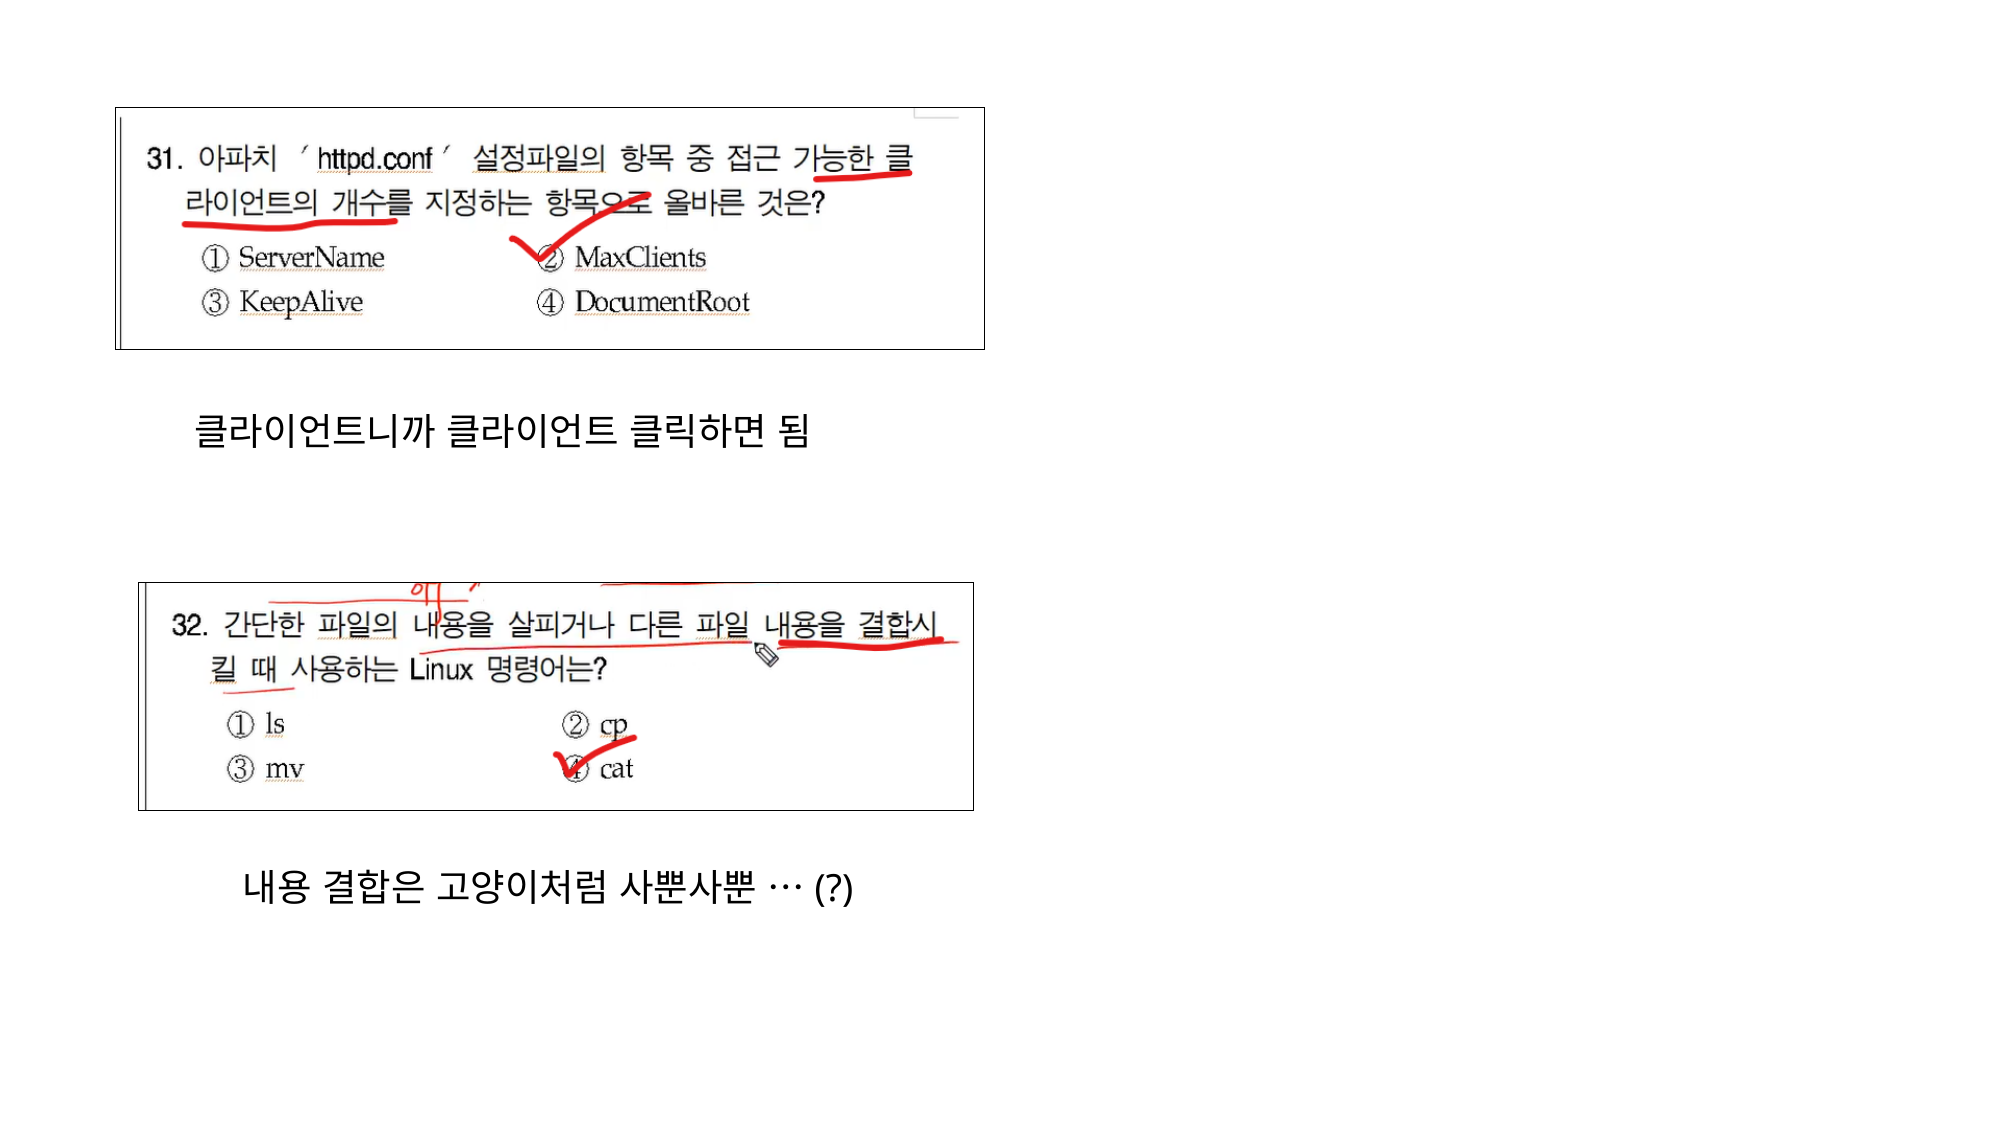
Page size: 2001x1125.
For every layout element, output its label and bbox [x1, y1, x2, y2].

text_box [138, 582, 974, 917]
text_box [115, 107, 985, 462]
